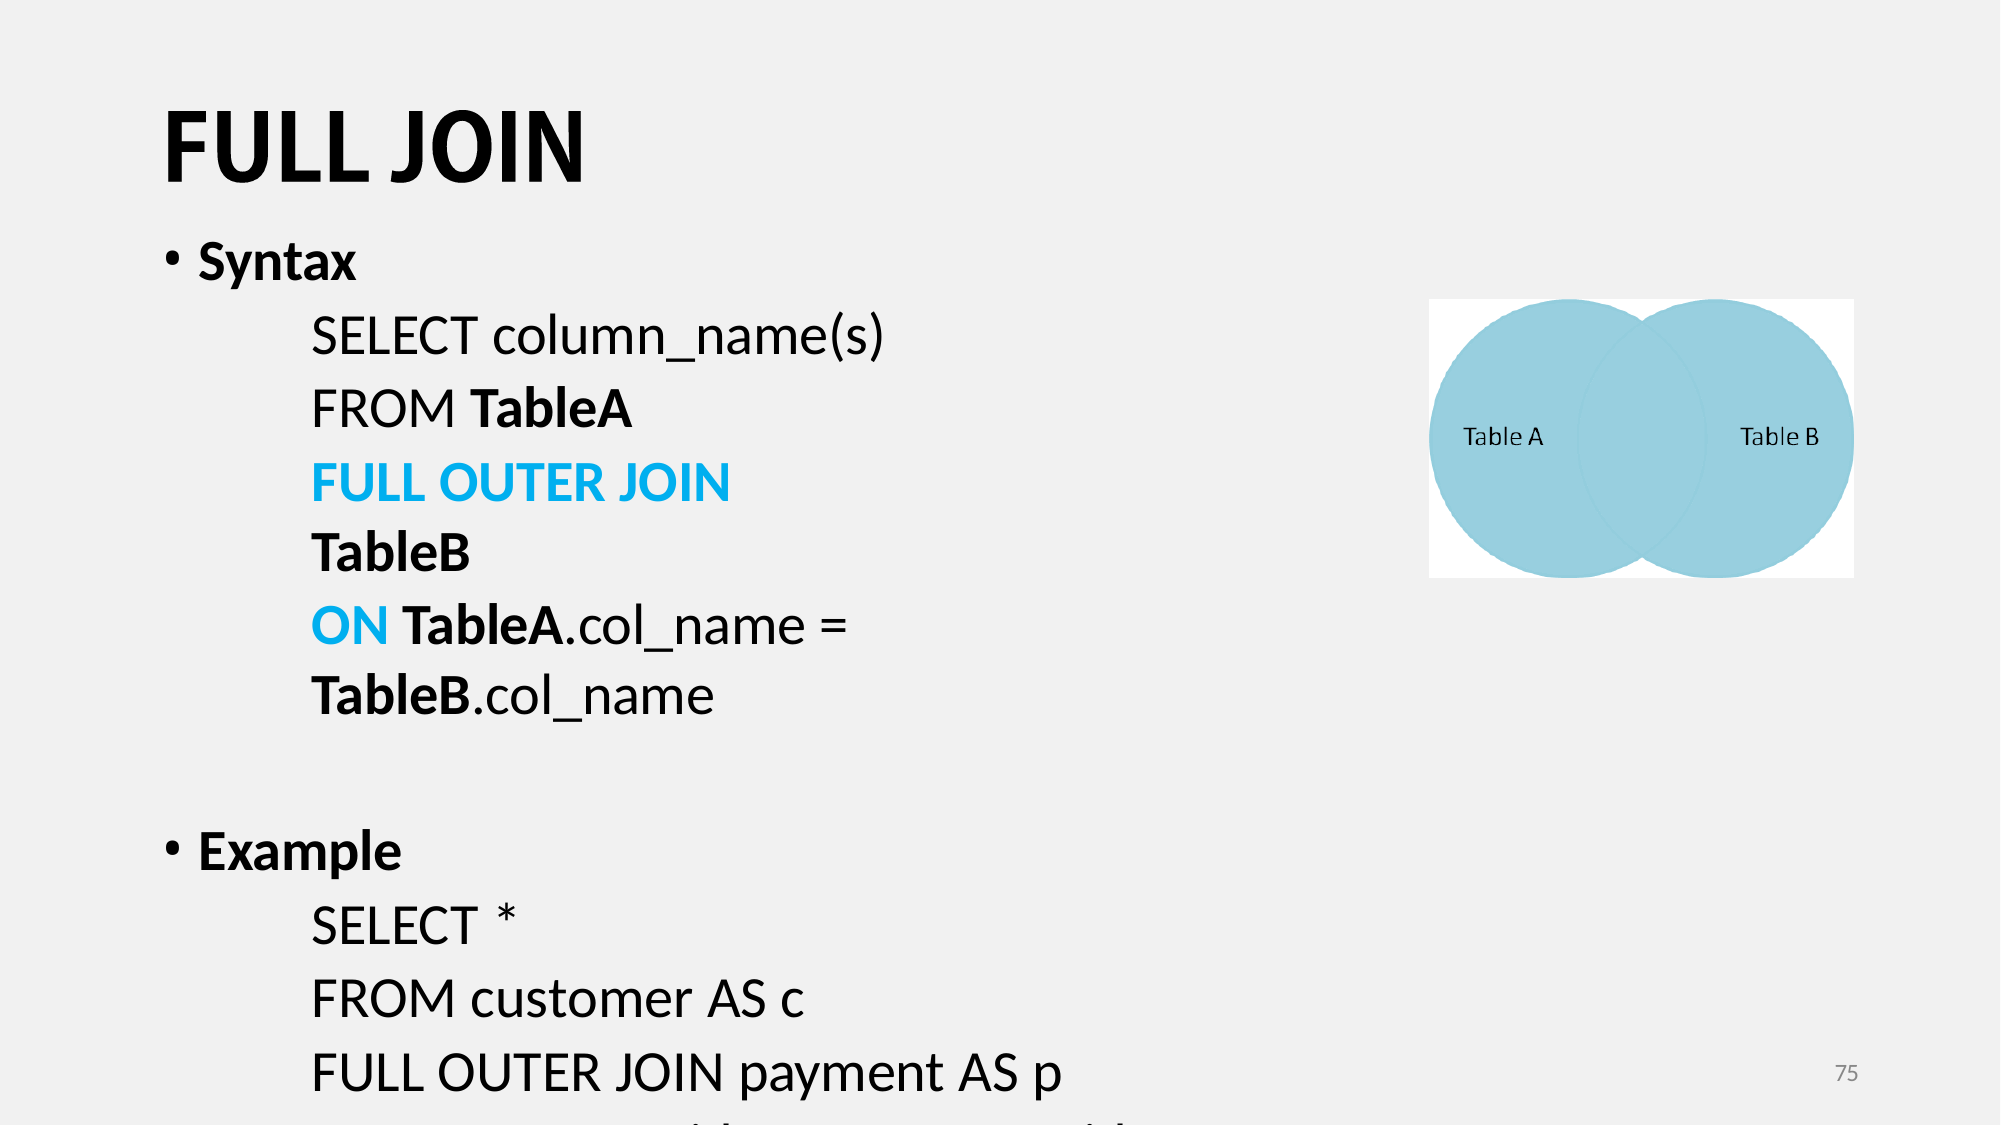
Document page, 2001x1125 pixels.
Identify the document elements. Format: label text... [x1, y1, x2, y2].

text_box Syntax SELECT column_name(s) FROM TableA FULL OUTER JOIN TableB ON TableA.col_name = TableB.col_name Example SELECT * FROM customer AS c FULL OUTER JOIN payment AS p ON c.customer_id = p.customer_id [159, 217, 1278, 1125]
picture [1428, 299, 1854, 578]
slide_number 75 [1802, 1060, 1863, 1100]
picture [161, 92, 635, 209]
